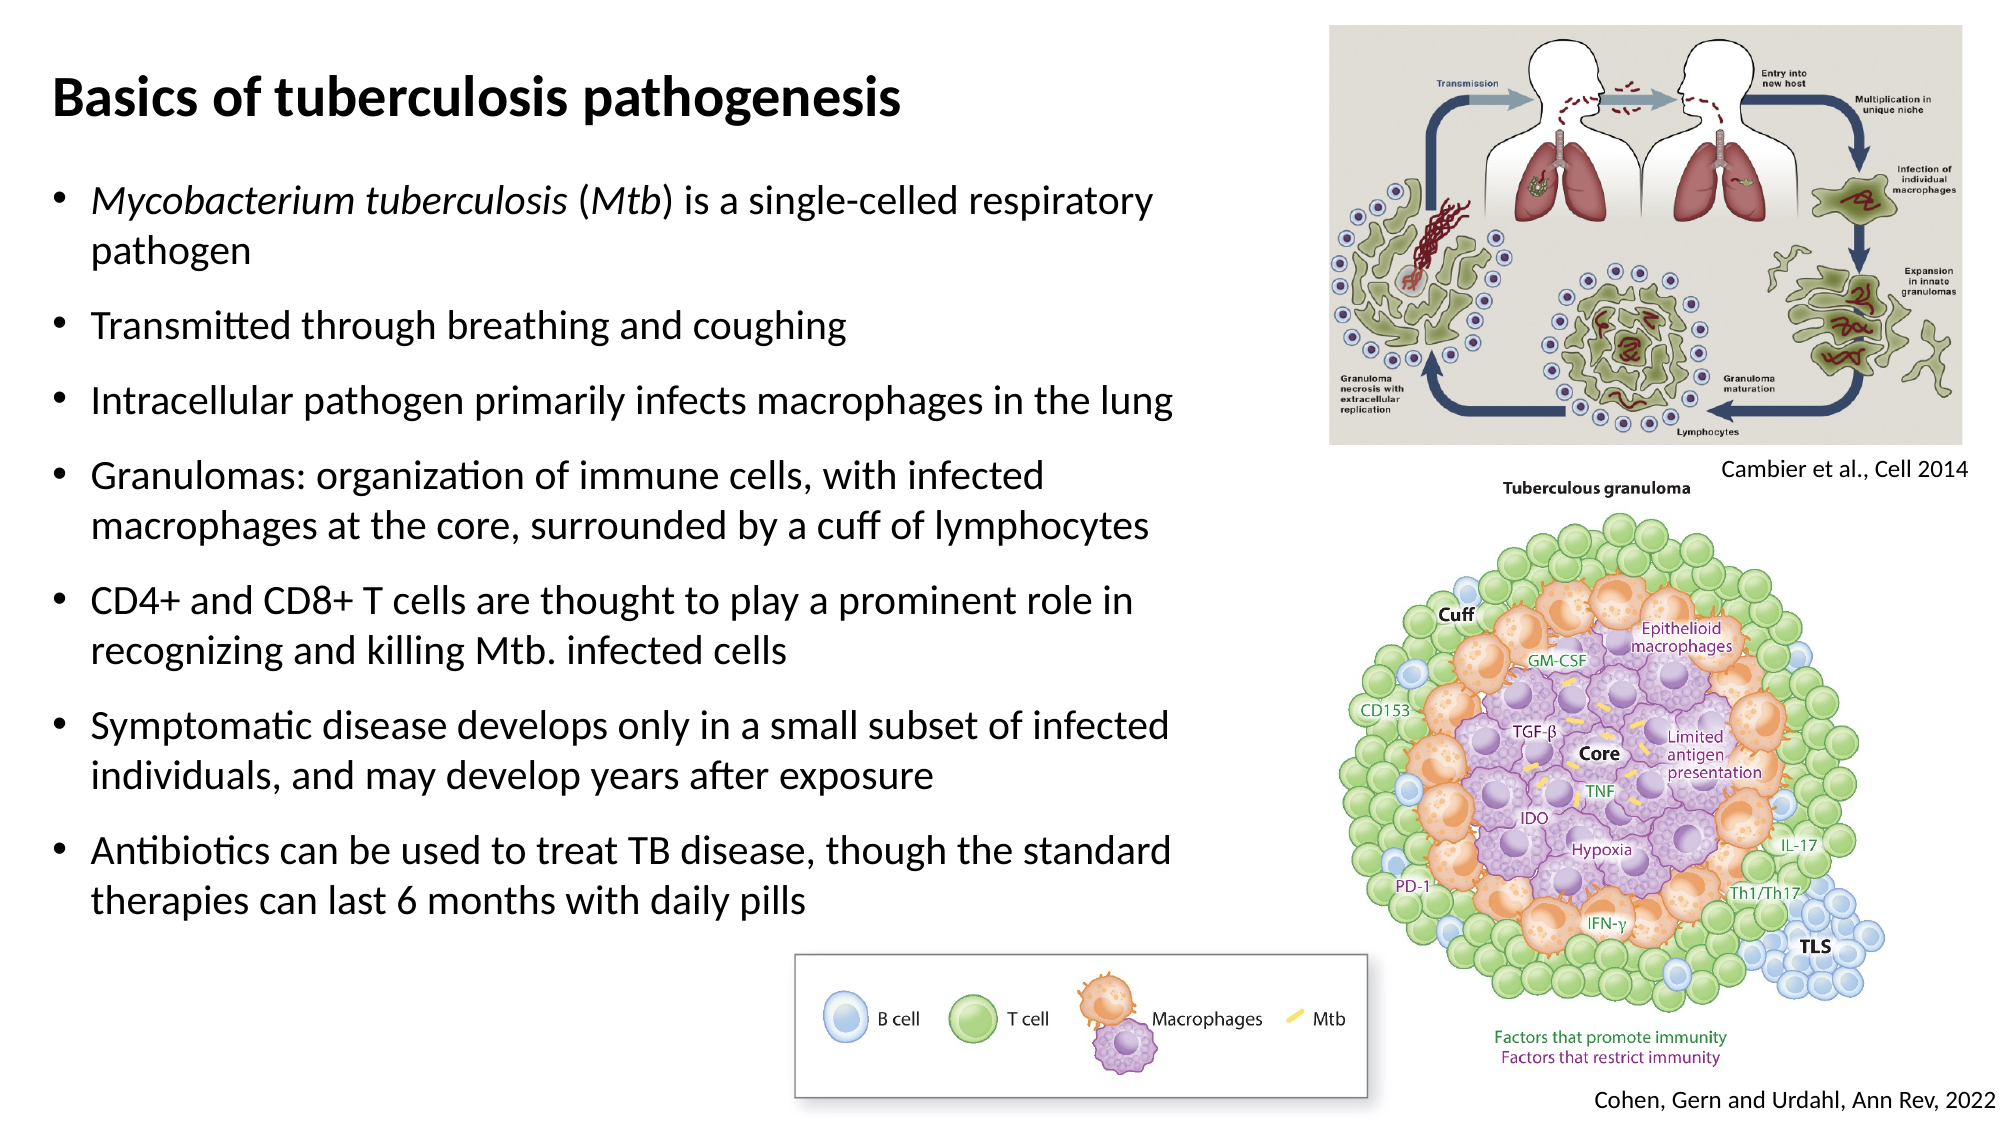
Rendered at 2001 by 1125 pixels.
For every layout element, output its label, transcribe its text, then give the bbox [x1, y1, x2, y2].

text_box Cambier et al., Cell 2014 [1706, 444, 1985, 490]
text_box Cohen, Gern and Urdahl, Ann Rev, 2022 [1579, 1076, 2000, 1122]
text_box Basics of tuberculosis pathogenesis [37, 50, 1323, 136]
picture [778, 481, 1886, 1123]
picture [1329, 25, 1963, 446]
text_box Mycobacterium tuberculosis (Mtb) is a single-celled respiratory pathogen Transmitted through breathing and coughing Intracellular pathogen primarily infects macrophages in the lung Granulomas: organization of immune cells, with infected macrophages at the core, surrounded by a cuff of lymphocytes CD4+ and CD8+ T cells are thought to play a prominent role in recognizing and killing Mtb. infected cells Symptomatic disease develops only in a small subset of infected individuals, and may develop years after exposure Antibiotics can be used to treat TB disease, though the standard therapies can last 6 months with daily pills [37, 165, 1233, 931]
